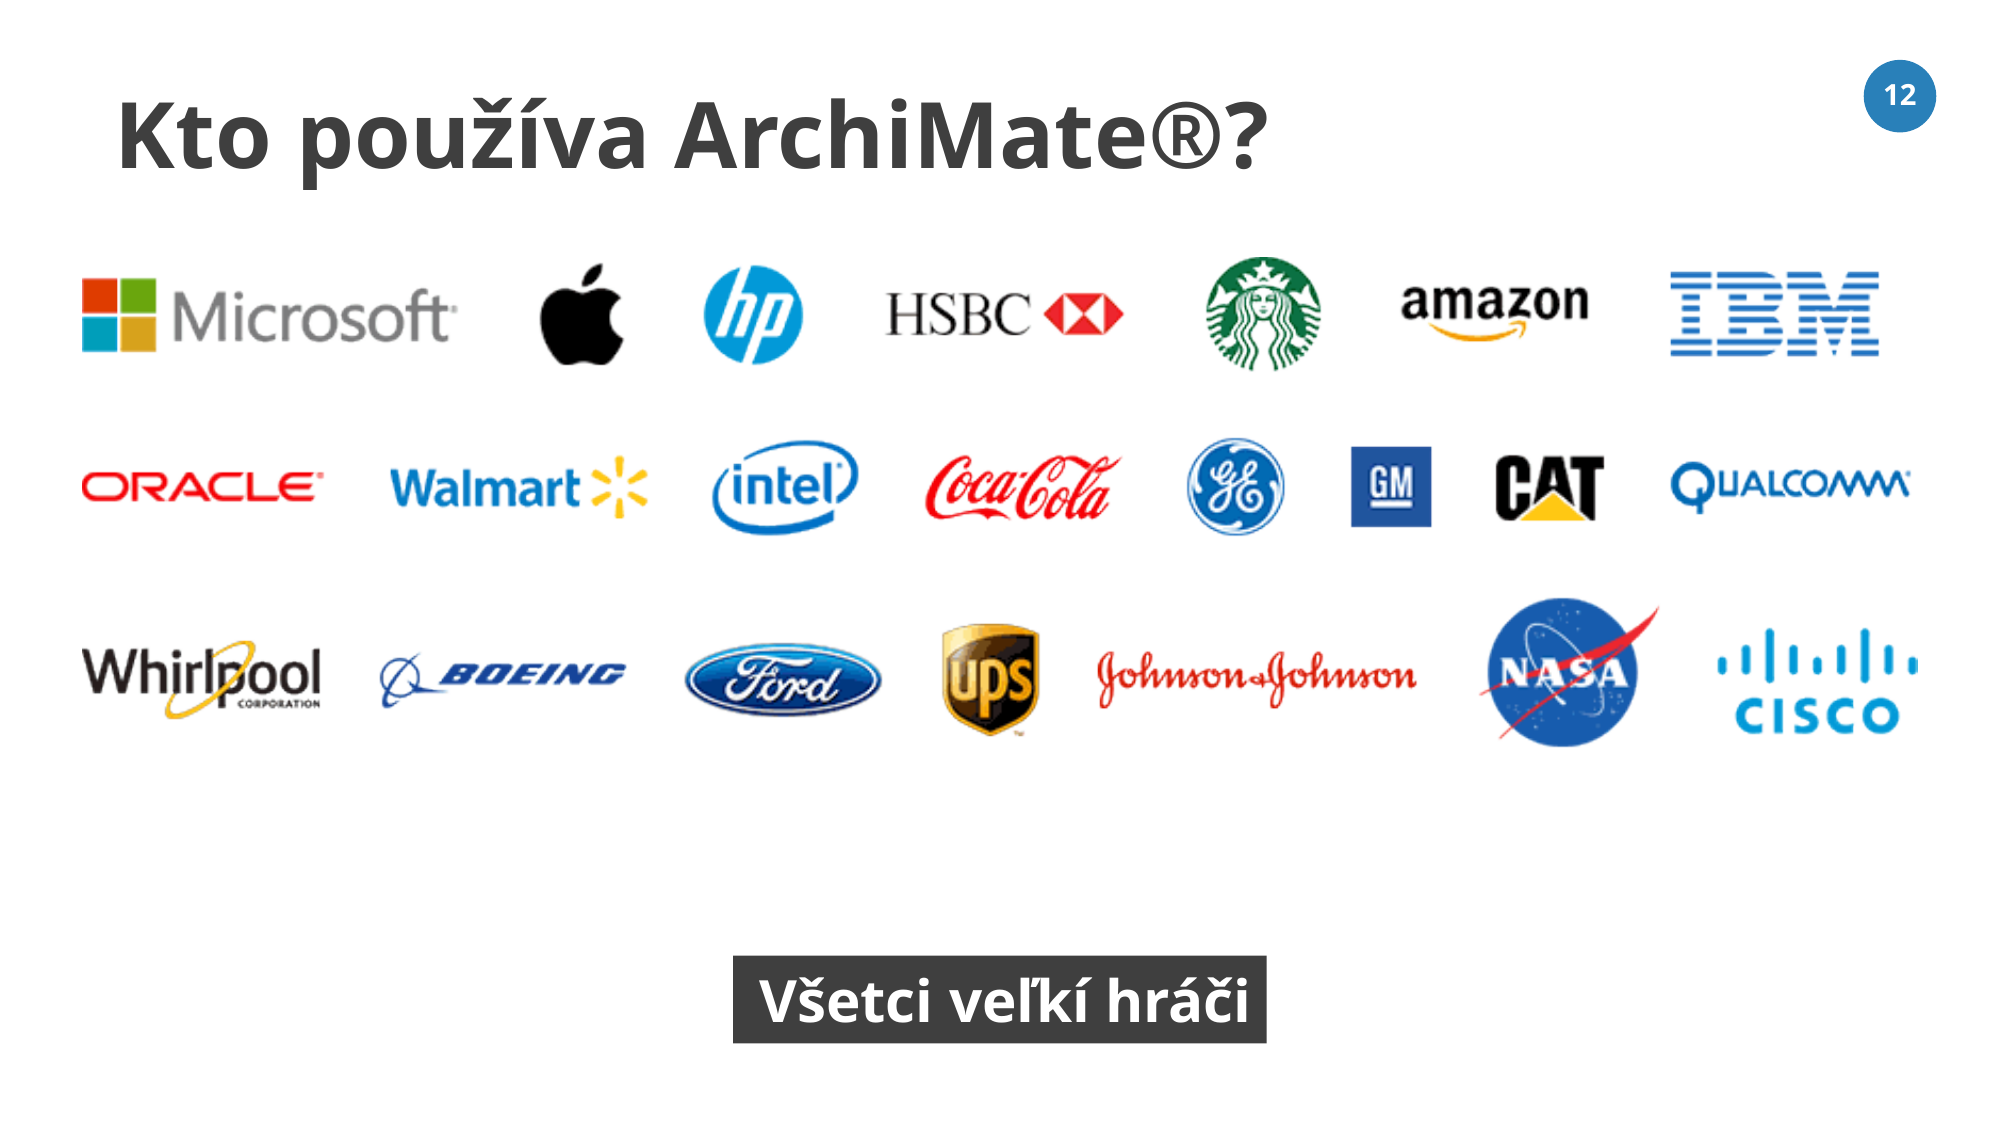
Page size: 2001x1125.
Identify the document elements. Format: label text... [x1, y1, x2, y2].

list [82, 257, 1918, 752]
title Kto používa ArchiMate®? [99, 45, 1846, 233]
slide_number 12 [1847, 66, 1953, 127]
text_box Všetci veľkí hráči [733, 955, 1267, 1044]
